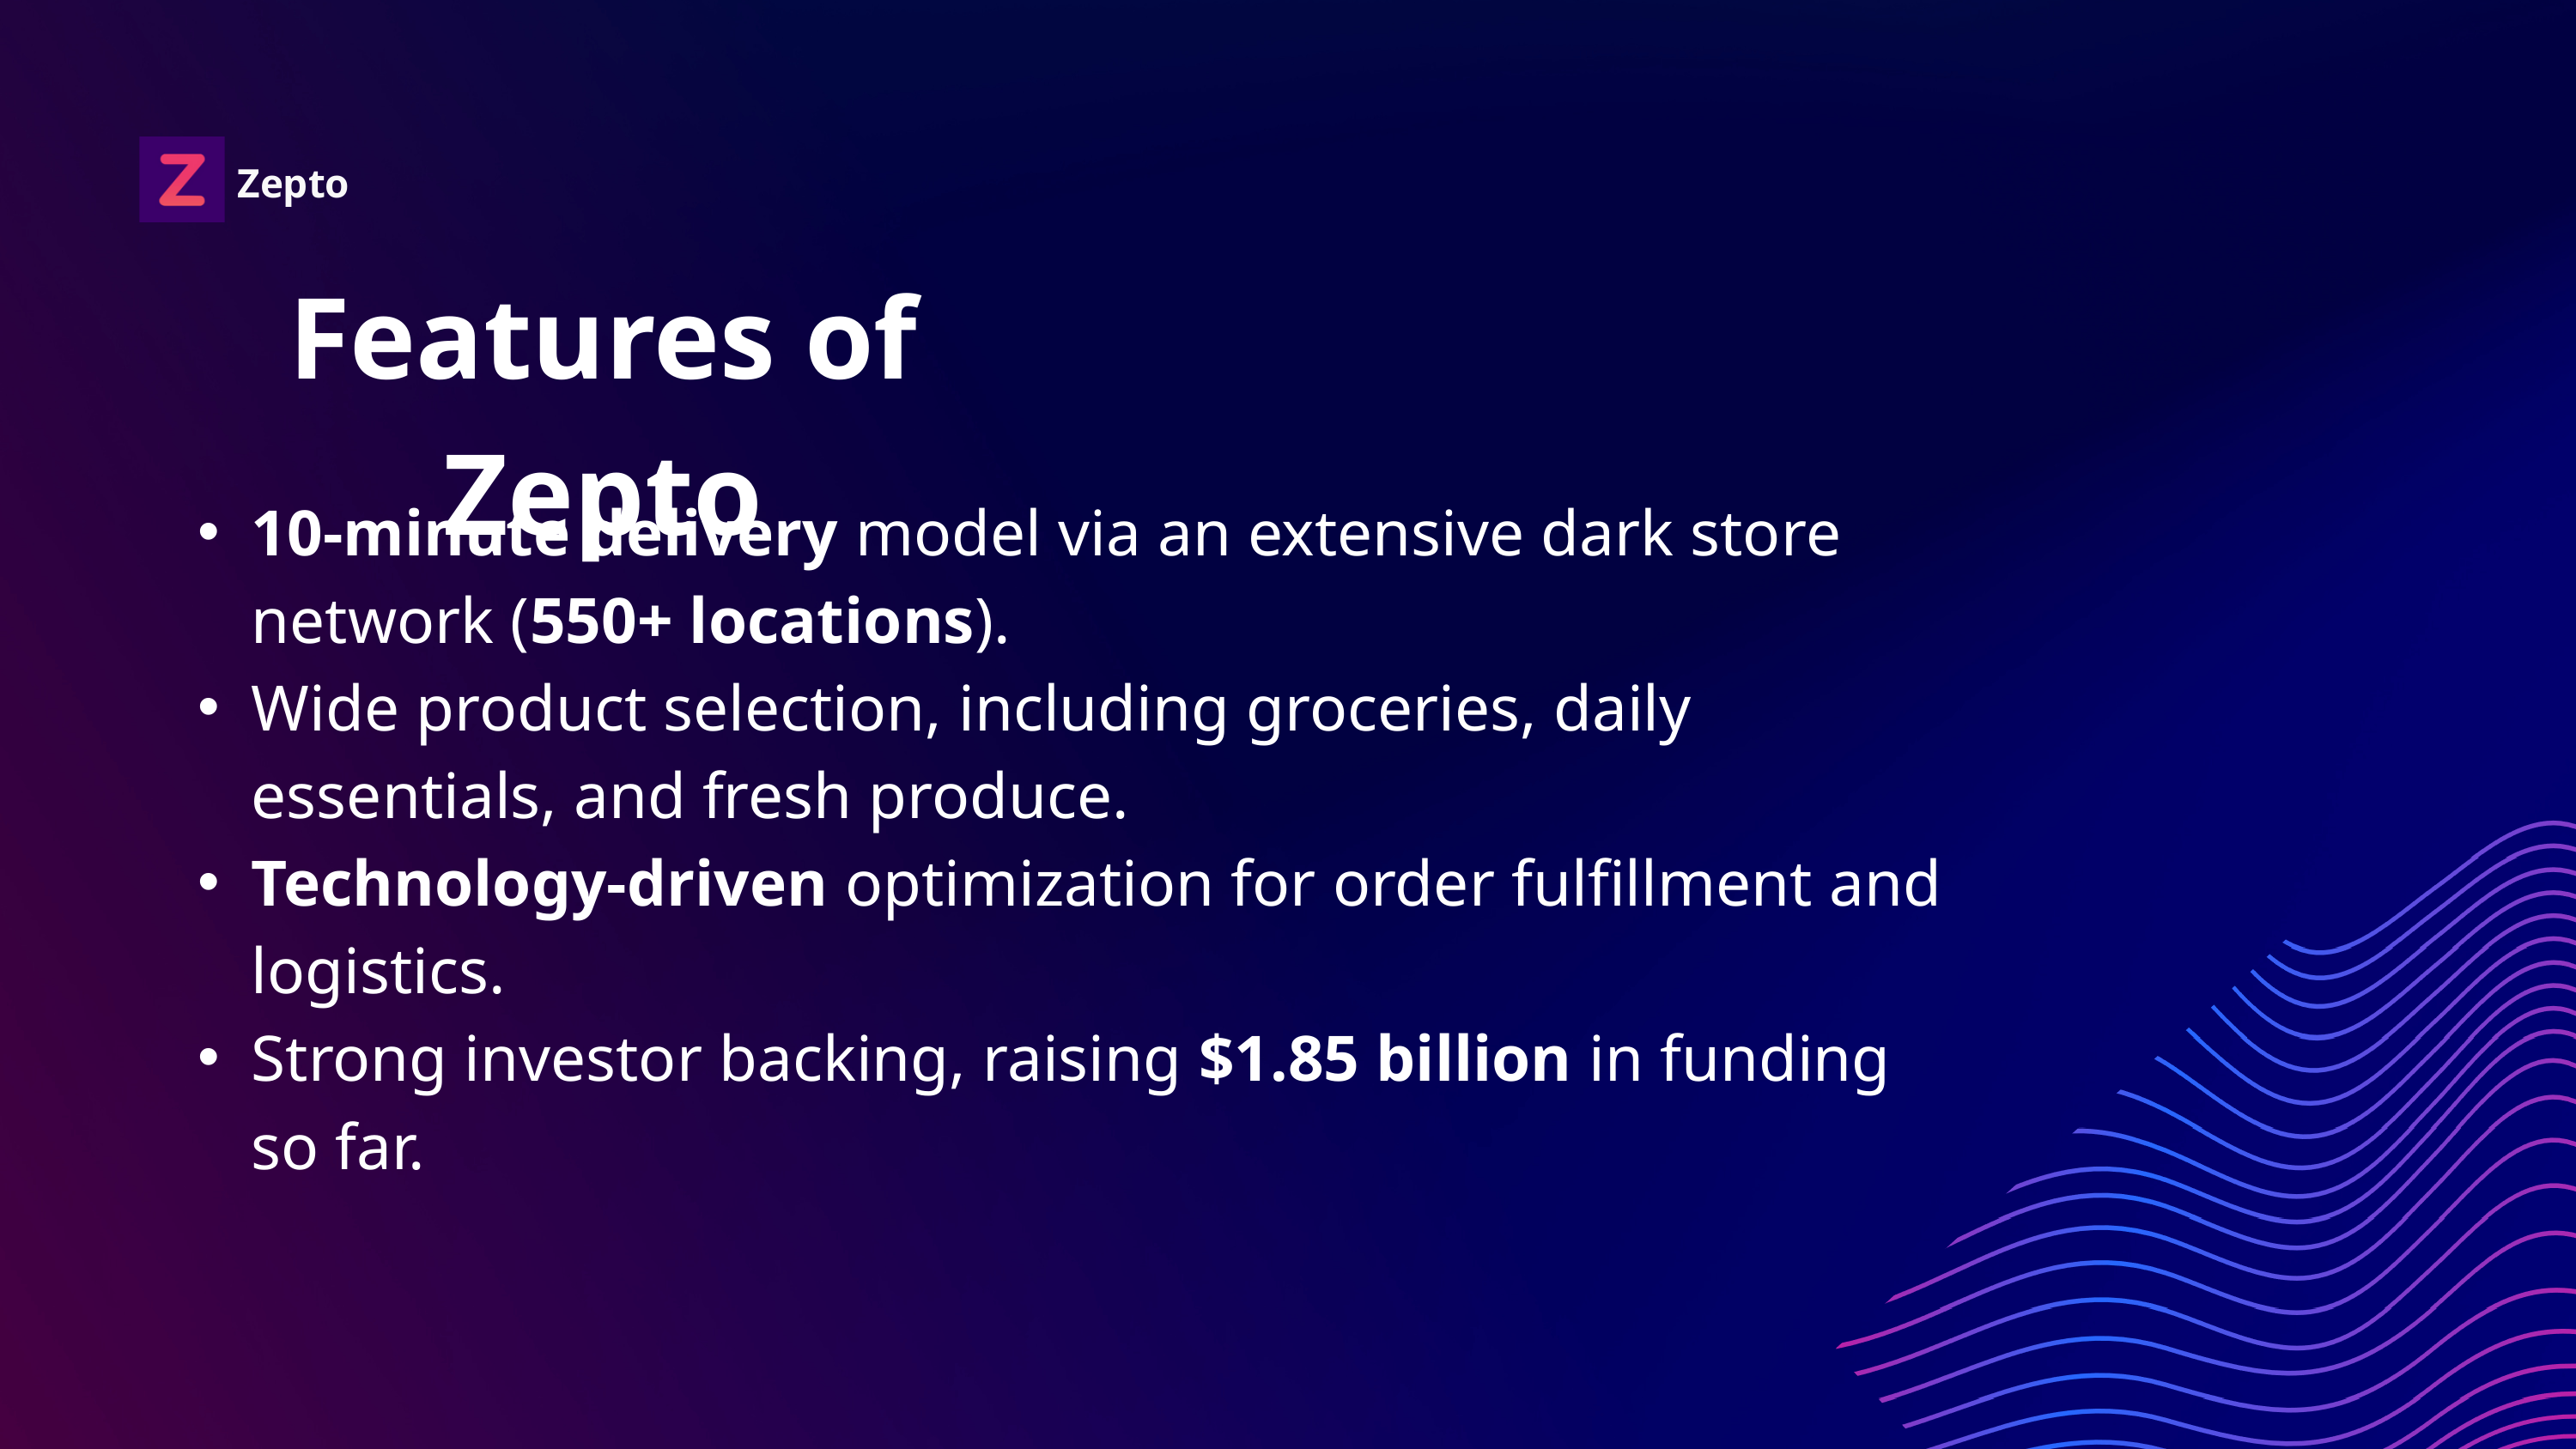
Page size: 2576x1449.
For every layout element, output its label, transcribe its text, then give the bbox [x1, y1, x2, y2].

text_box [139, 136, 225, 222]
text_box [0, 0, 2576, 1449]
text_box [1833, 678, 2576, 1449]
text_box Zepto [237, 150, 695, 206]
text_box Features of Zepto [139, 245, 1066, 558]
text_box 10-minute delivery model via an extensive dark store network (550+ locations). Wide product selection, including groceries, daily essentials, and fresh produce. Technology-driven optimization for order fulfillment and logistics. Strong investor backing, raising $1.85 billion in funding so far. [144, 480, 1955, 1182]
